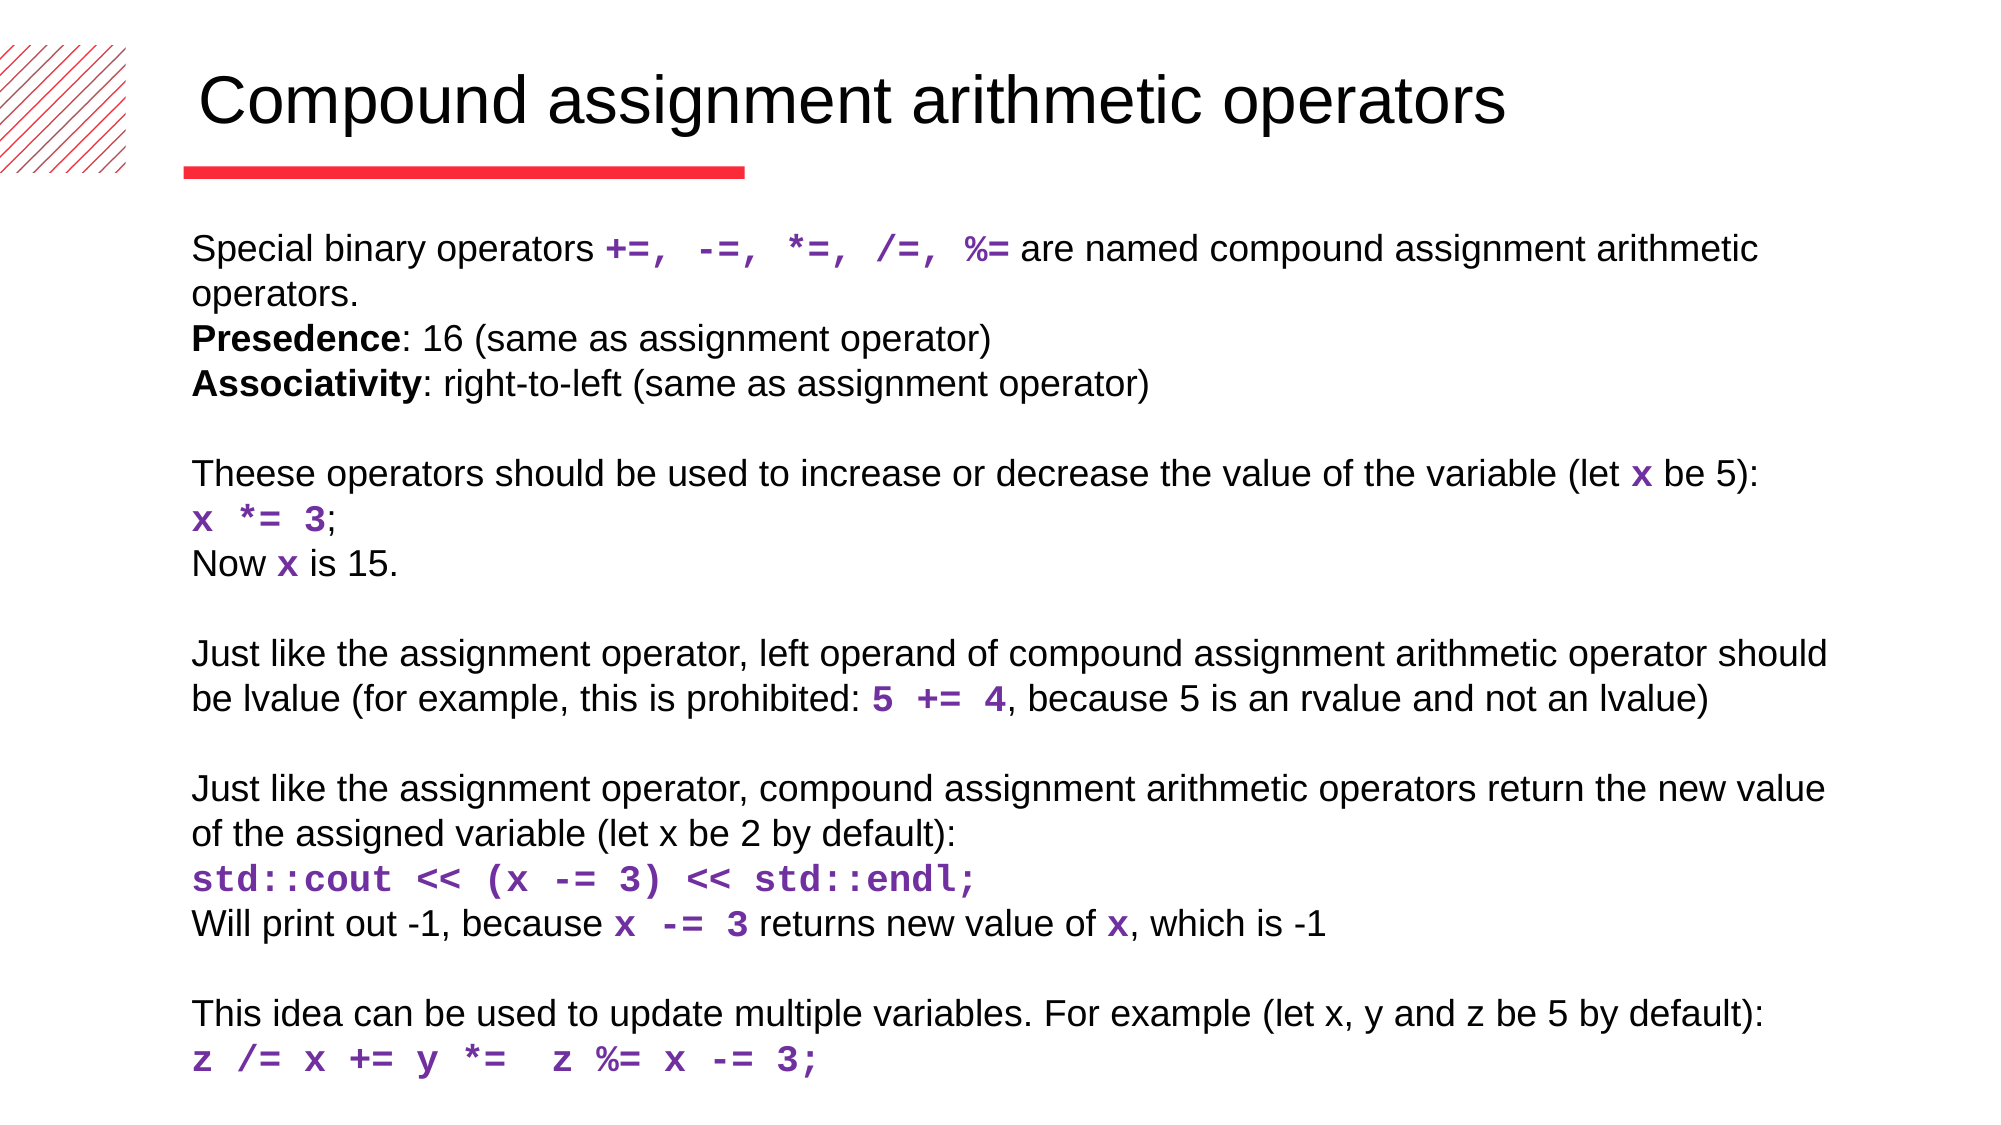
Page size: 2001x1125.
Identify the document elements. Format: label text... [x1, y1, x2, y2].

text_box Special binary operators +=, -=, *=, /=, %= are named compound assignment arithmetic operators. Presedence: 16 (same as assignment operator) Associativity: right-to-left (same as assignment operator) Theese operators should be used to increase or decrease the value of the variable (let x be 5): x *= 3; Now x is 15. Just like the assignment operator, left operand of compound assignment arithmetic operator should be lvalue (for example, this is prohibited: 5 += 4, because 5 is an rvalue and not an lvalue) Just like the assignment operator, compound assignment arithmetic operators return the new value of the assigned variable (let x be 2 by default): std::cout << (x -= 3) << std::endl; Will print out -1, because x -= 3 returns new value of x, which is -1 This idea can be used to update multiple variables. For example (let x, y and z be 5 by default): z /= x += y *= z %= x -= 3; [183, 216, 1863, 1087]
picture [0, 45, 126, 173]
list Compound assignment arithmetic operators [183, 58, 1780, 194]
